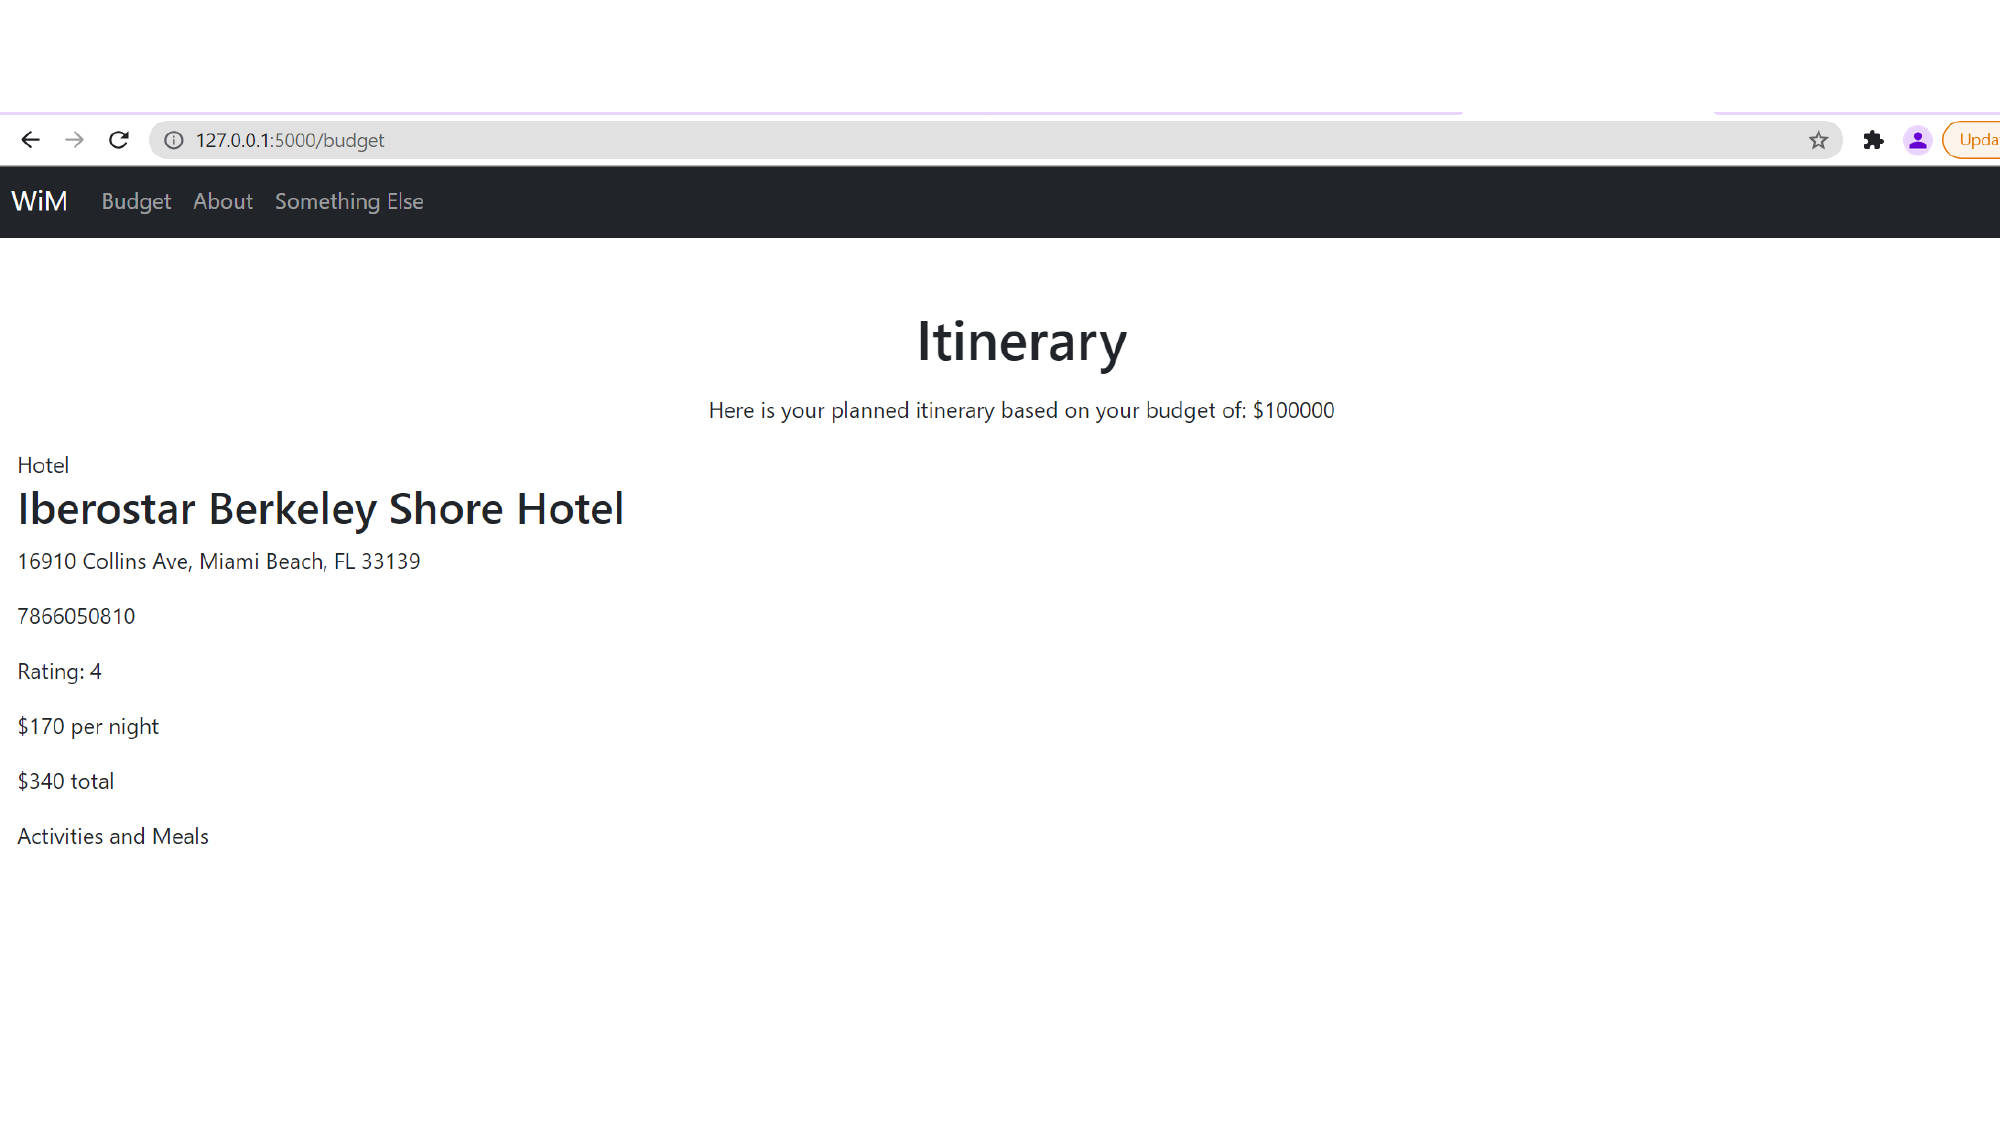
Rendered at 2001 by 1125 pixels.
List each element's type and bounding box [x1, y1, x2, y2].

list [0, 112, 2000, 869]
